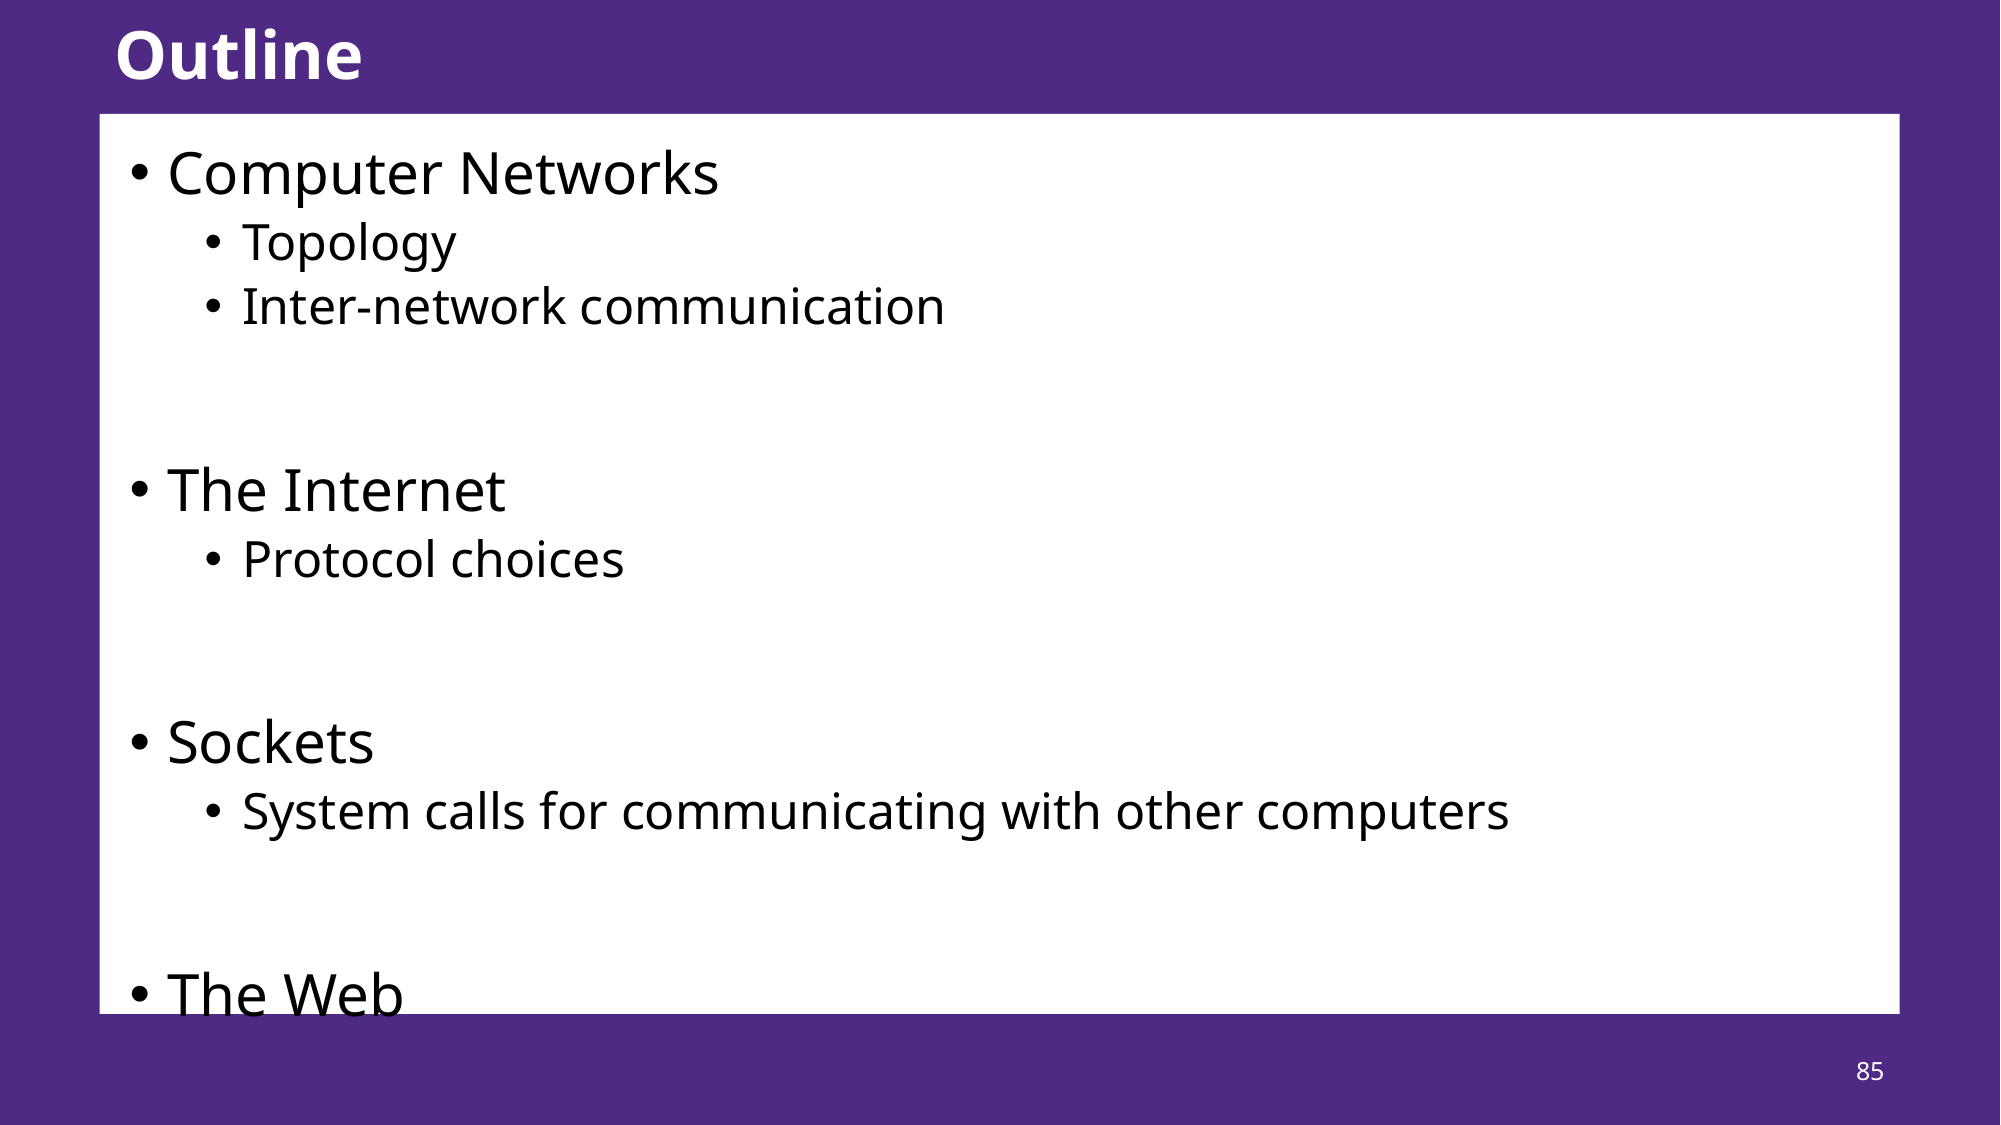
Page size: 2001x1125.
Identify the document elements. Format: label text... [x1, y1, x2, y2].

list Computer Networks Topology Inter-network communication The Internet Protocol choices Sockets System calls for communicating with other computers The Web [99, 114, 1900, 1014]
title Outline [99, 1, 1900, 114]
slide_number 85 [1749, 1042, 1900, 1103]
